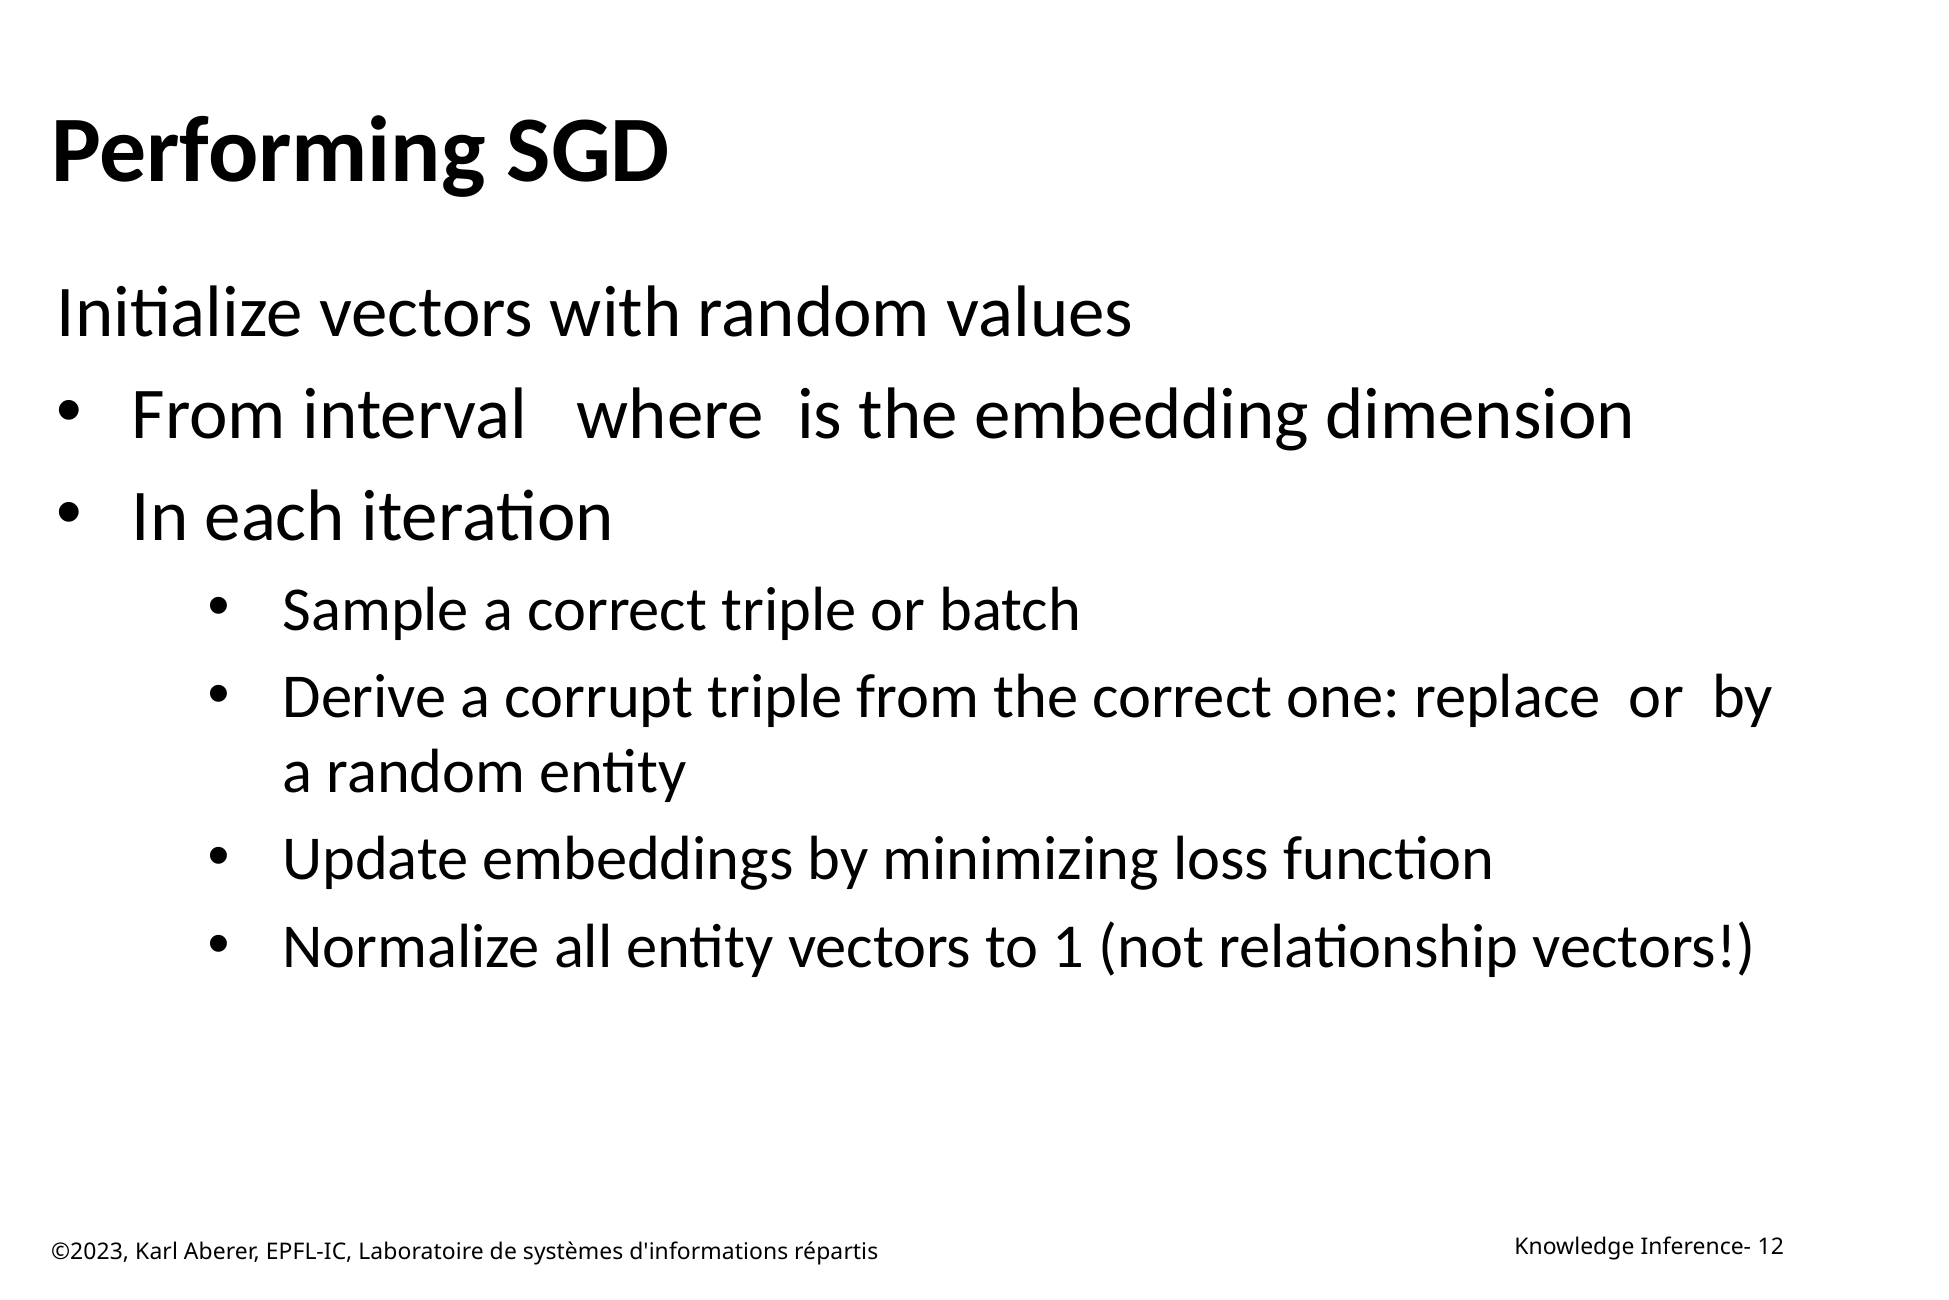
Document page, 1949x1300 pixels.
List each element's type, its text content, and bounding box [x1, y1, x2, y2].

footer ©2023, Karl Aberer, EPFL-IC, Laboratoire de systèmes d'informations répartis [32, 1227, 1284, 1271]
title Performing SGD [32, 57, 1803, 232]
